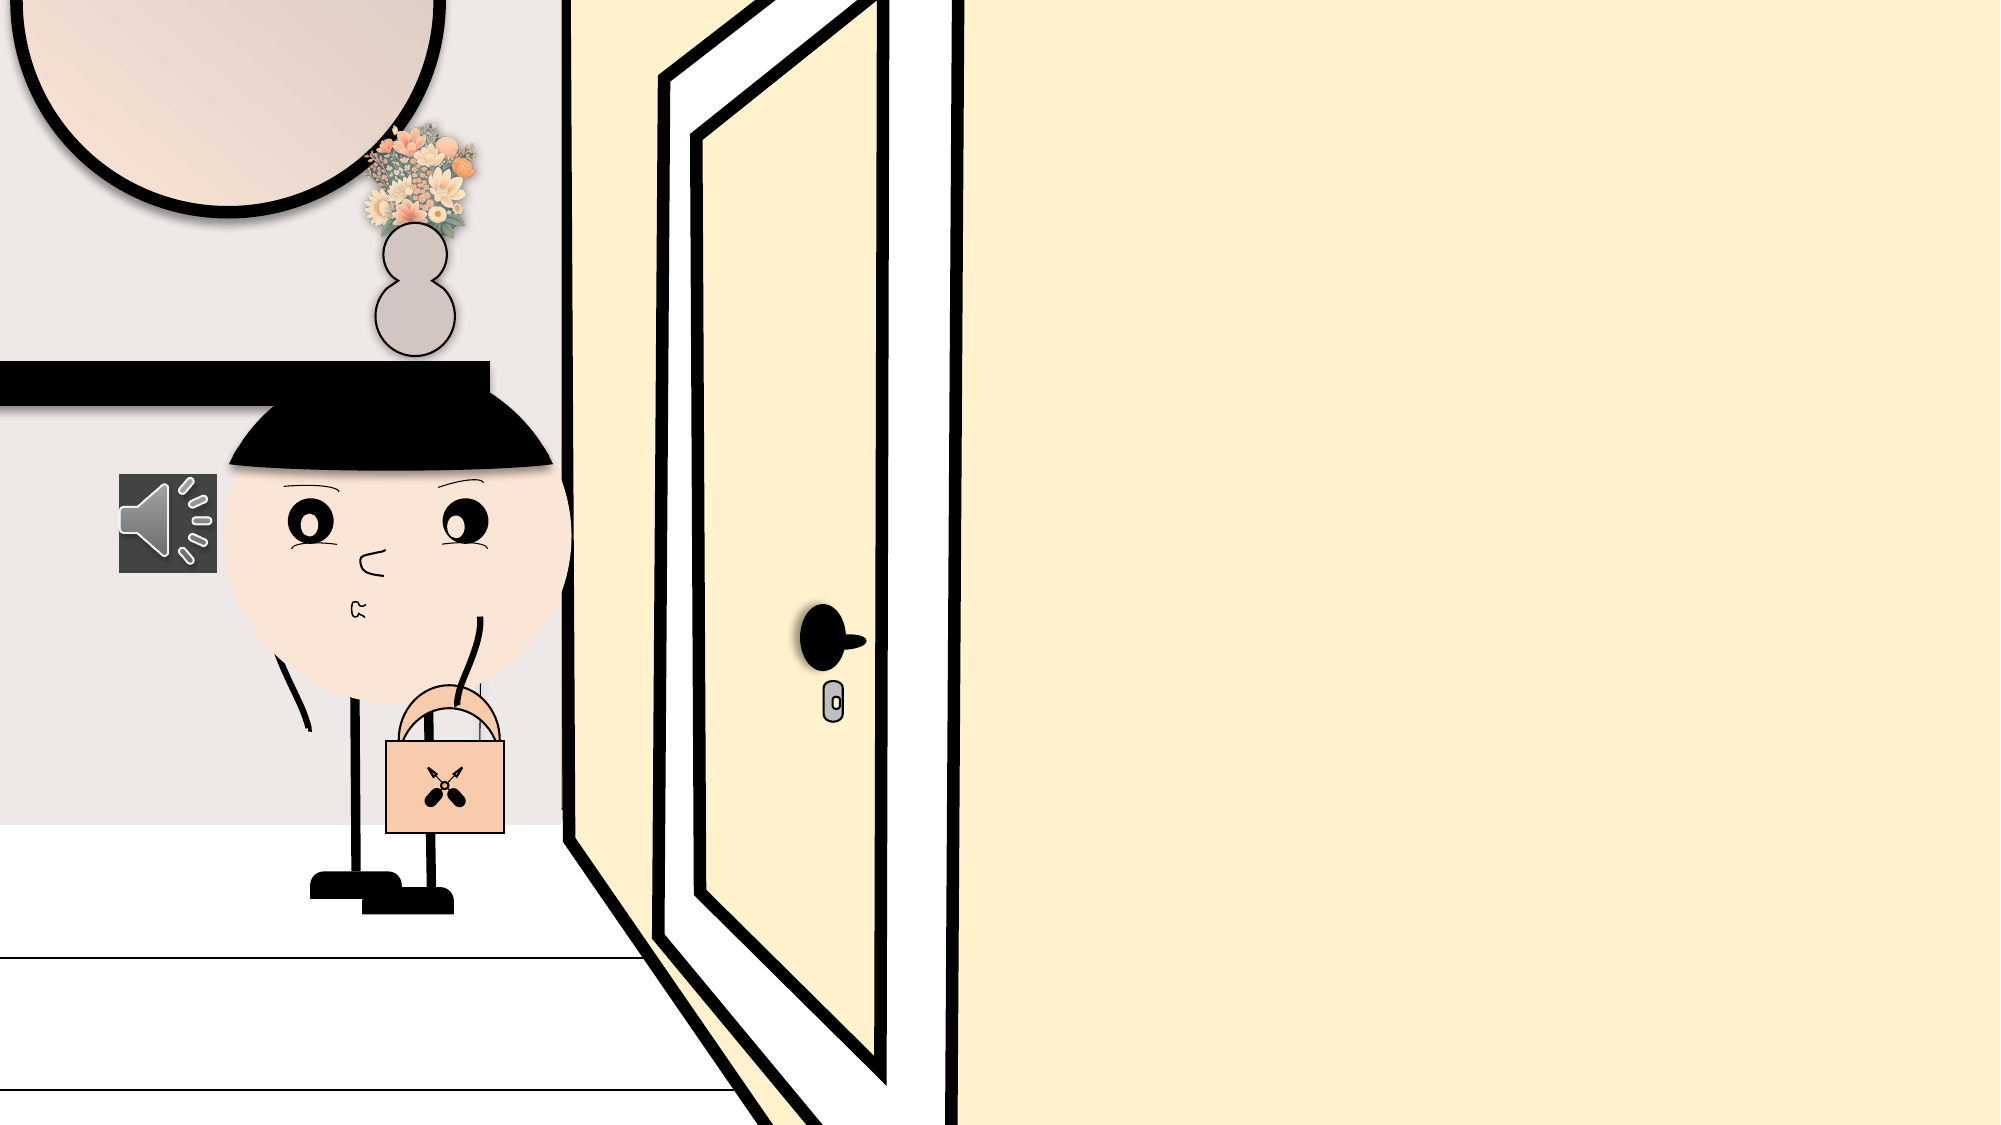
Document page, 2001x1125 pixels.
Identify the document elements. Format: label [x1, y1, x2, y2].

picture [118, 473, 219, 574]
text_box [0, 0, 2000, 1125]
text_box [385, 685, 505, 833]
text_box [229, 486, 489, 566]
text_box [224, 368, 572, 915]
